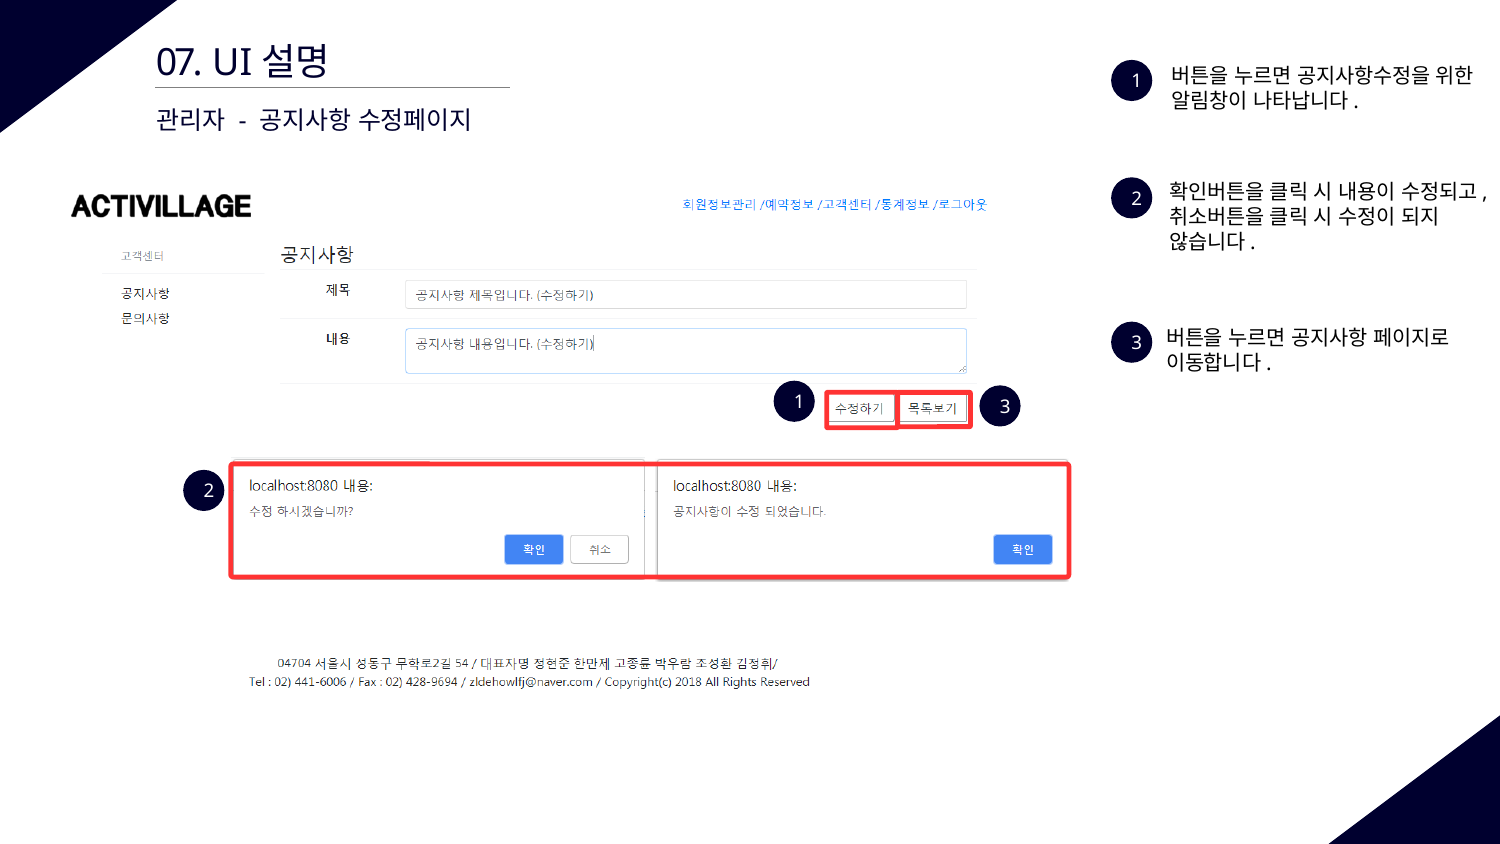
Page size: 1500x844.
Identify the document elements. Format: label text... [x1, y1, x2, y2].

text_box 07. [141, 30, 218, 90]
text_box 2 [1109, 175, 1154, 221]
text_box 확인버튼을 클릭 시 내용이 수정되고, 취소버튼을 클릭 시 수정이 되지 않습니다. [1154, 171, 1500, 261]
text_box 버튼을 누르면 공지사항 페이지로 이동합니다. [1151, 317, 1500, 382]
text_box 1 [1109, 57, 1155, 104]
text_box 관리자 - 공지사항 수정페이지 [141, 97, 488, 142]
text_box 버튼을 누르면 공지사항수정을 위한 알림창이 나타납니다. [1156, 55, 1489, 120]
text_box 3 [1109, 319, 1155, 365]
text_box UI설명 [218, 30, 346, 87]
picture [55, 173, 1070, 722]
